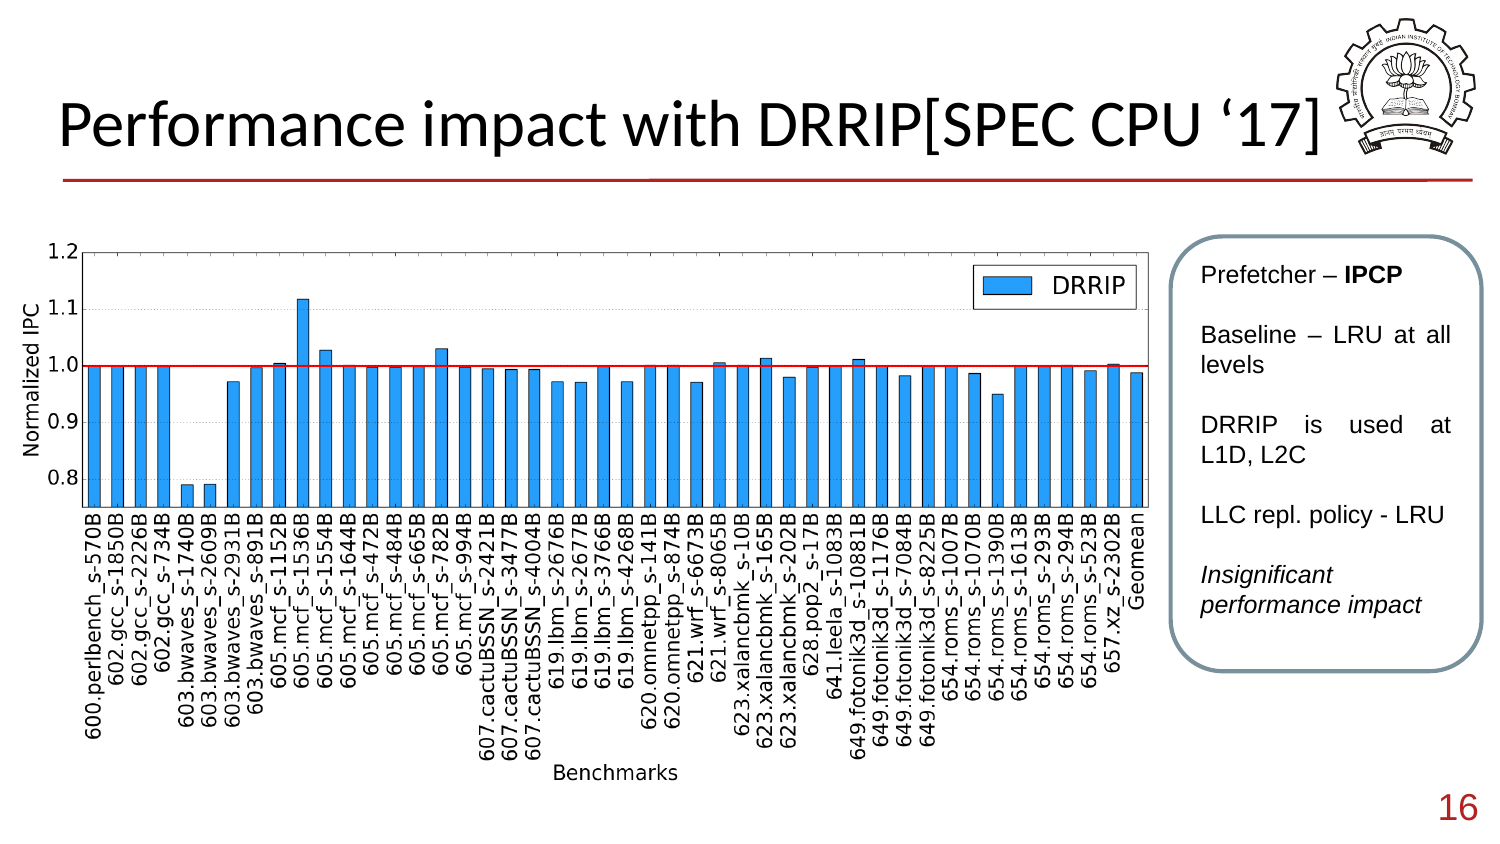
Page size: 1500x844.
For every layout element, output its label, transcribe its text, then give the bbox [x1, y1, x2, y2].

title Performance impact with DRRIP[SPEC CPU ‘17] [43, 64, 1442, 159]
slide_number 16 [1388, 773, 1494, 838]
text_box Prefetcher – IPCP Baseline – LRU at all levels DRRIP is used at L1D, L2C LLC repl. policy - LRU Insignificant performance impact [1175, 234, 1484, 674]
picture [1336, 18, 1476, 155]
picture [0, 220, 1171, 806]
